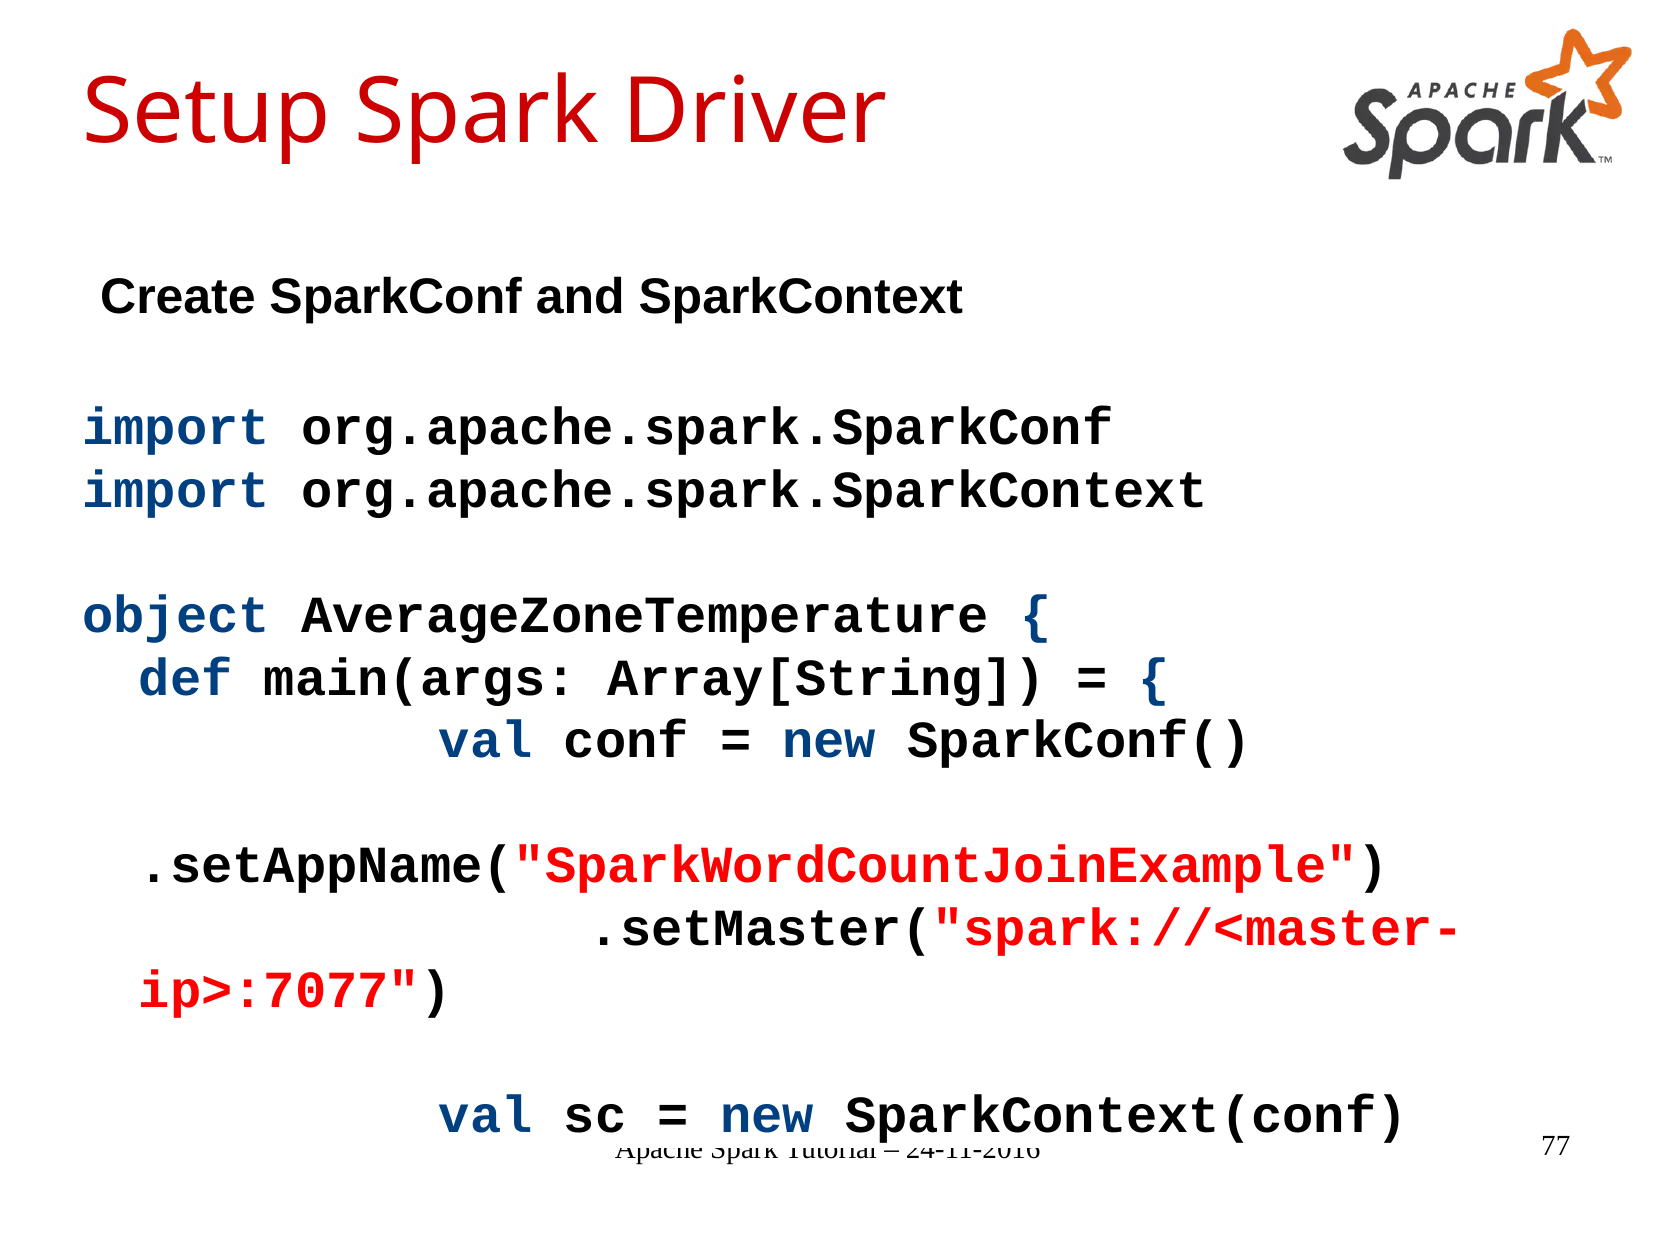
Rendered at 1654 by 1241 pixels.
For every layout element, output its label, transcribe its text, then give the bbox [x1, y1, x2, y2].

picture [1341, 27, 1632, 182]
footer Apache Spark Tutorial – 24-11-2016 [565, 1129, 1090, 1215]
title Setup Spark Driver [82, 2, 1571, 210]
slide_number 77 [1185, 1129, 1571, 1215]
list Create SparkConf and SparkContext import org.apache.spark.SparkConf import org.apache.spark.SparkContext object AverageZoneTemperature { def main(args: Array[String]) = { val conf = new SparkConf() .setAppName("SparkWordCountJoinExample") .setMaster("spark://<master-ip>:7077") val sc = new SparkContext(conf) [82, 254, 1580, 1087]
